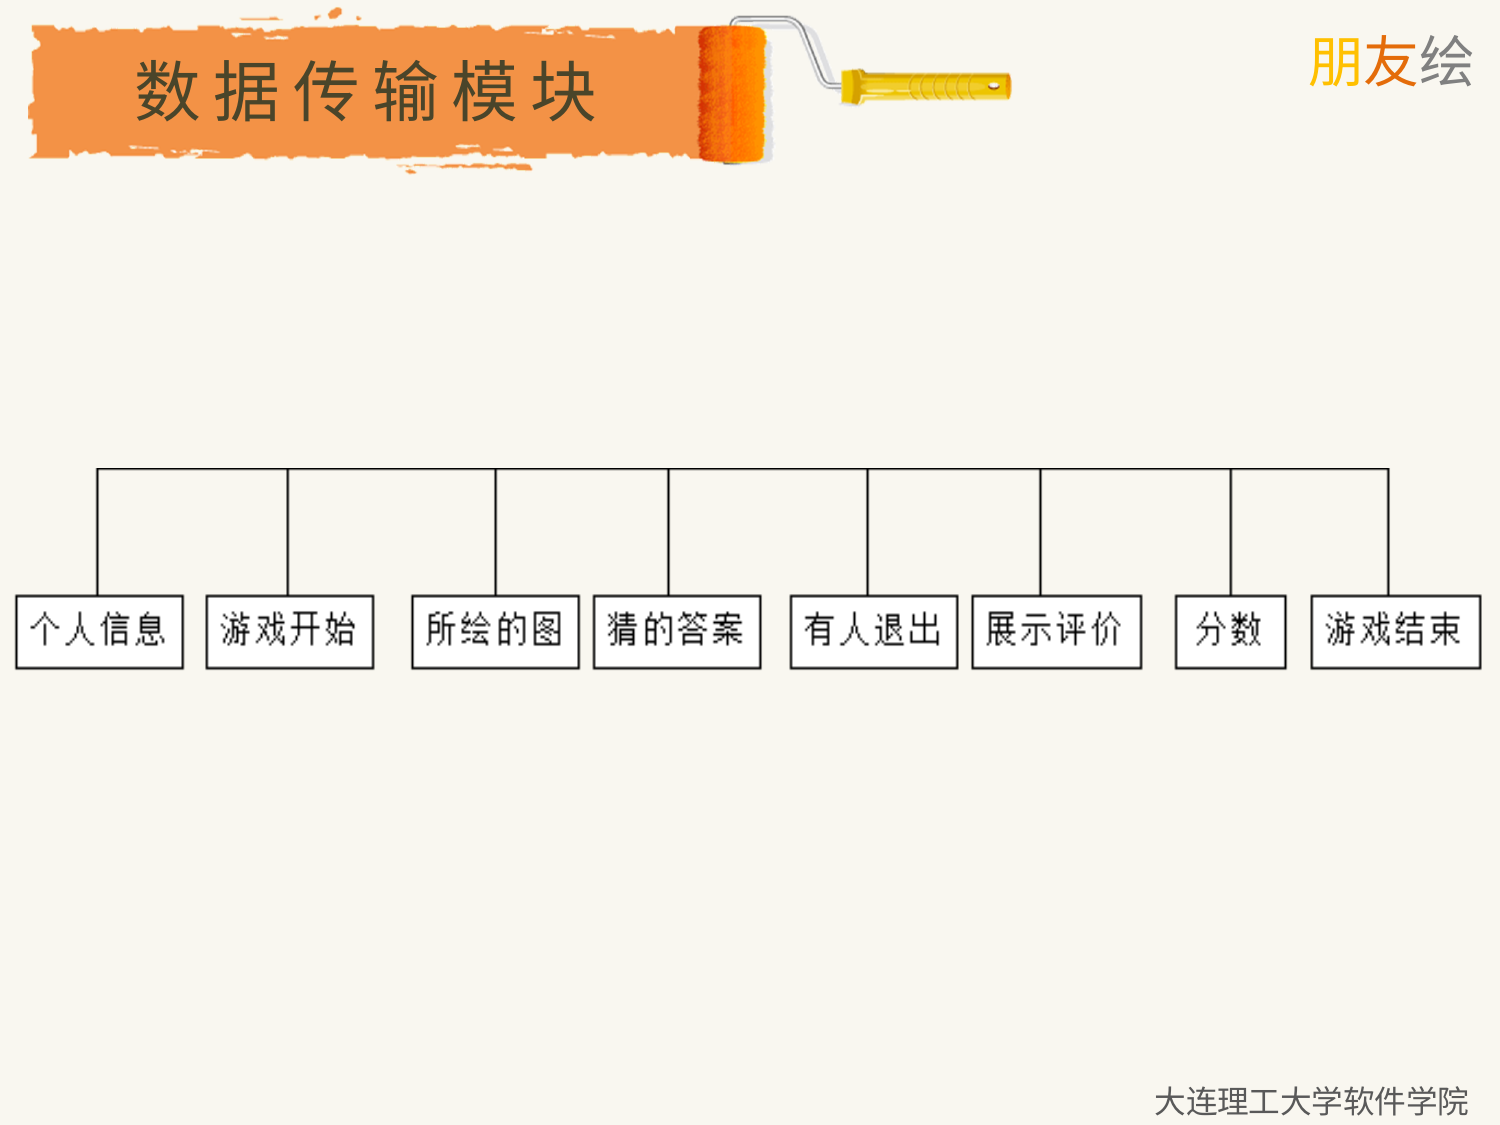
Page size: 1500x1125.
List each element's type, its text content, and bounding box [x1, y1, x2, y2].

text_box 朋友绘 [1293, 19, 1500, 102]
text_box 大连理工大学软件学院 [1139, 1074, 1500, 1125]
picture [0, 0, 1046, 185]
picture [5, 467, 1500, 764]
